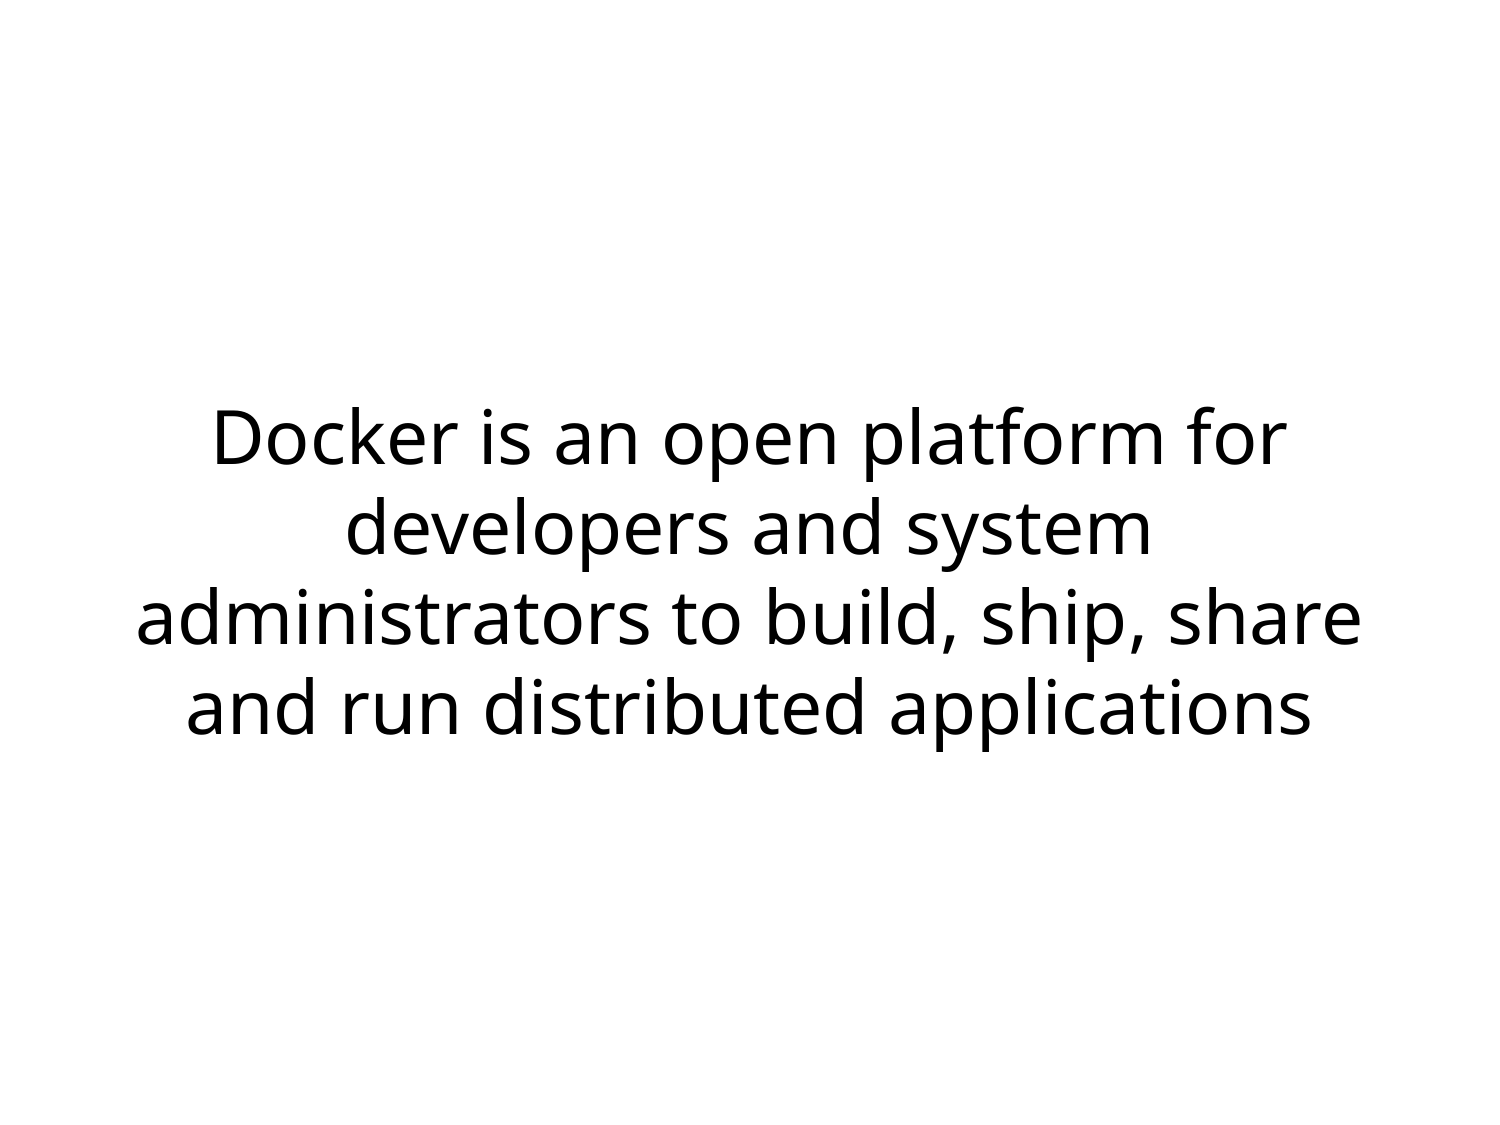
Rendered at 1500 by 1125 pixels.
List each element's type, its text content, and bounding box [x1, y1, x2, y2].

list Docker is an open platform for developers and system administrators to build, ship, share and run distributed applications [75, 381, 1425, 793]
